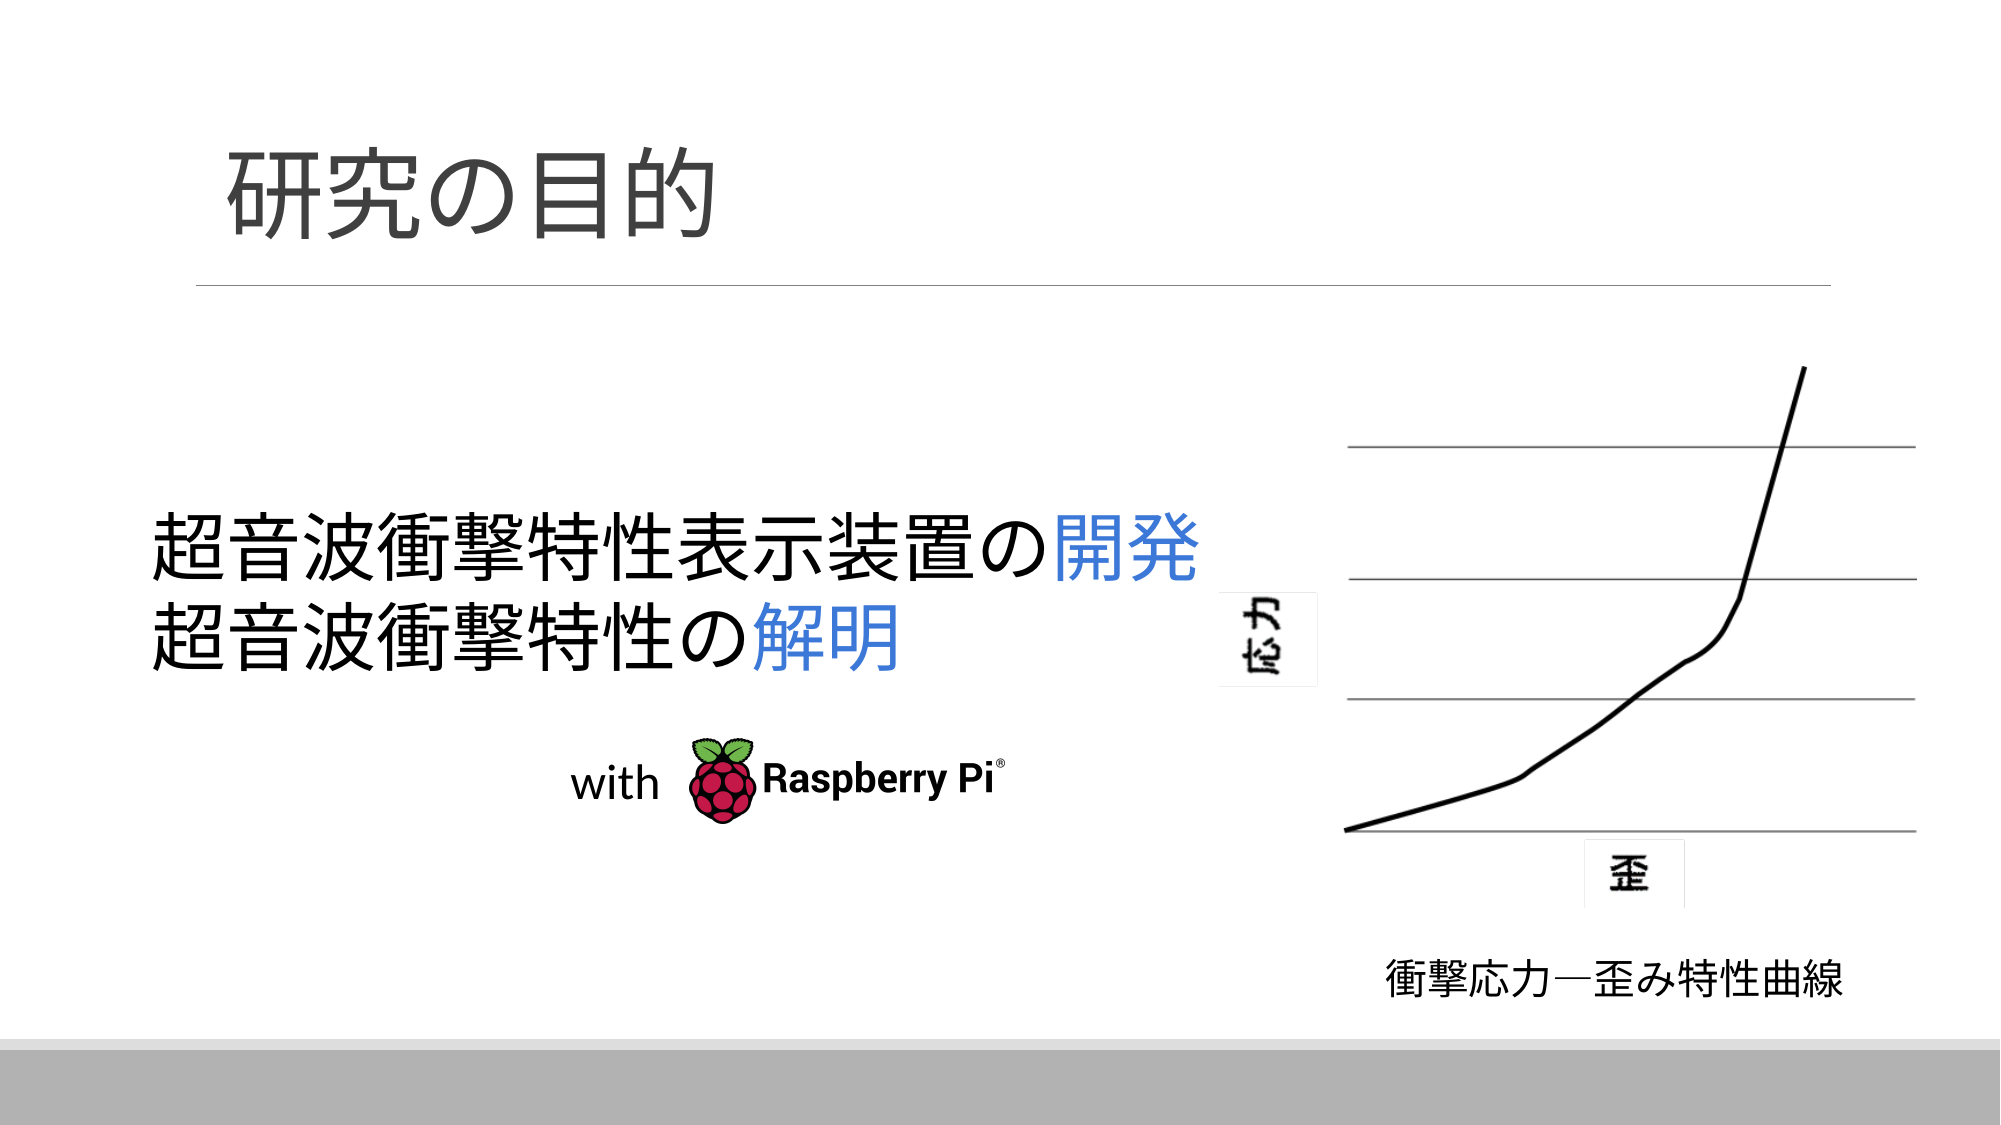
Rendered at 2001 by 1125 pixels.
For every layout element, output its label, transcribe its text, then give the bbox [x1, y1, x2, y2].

text_box with [555, 717, 1216, 822]
picture [688, 738, 1006, 824]
text_box 衝撃応力—歪み特性曲線 [1370, 945, 1860, 1011]
text_box 超音波衝撃特性表示装置の開発 超音波衝撃特性の解明 [136, 493, 1216, 779]
picture [1219, 366, 1918, 909]
title 研究の目的 [209, 111, 1860, 260]
